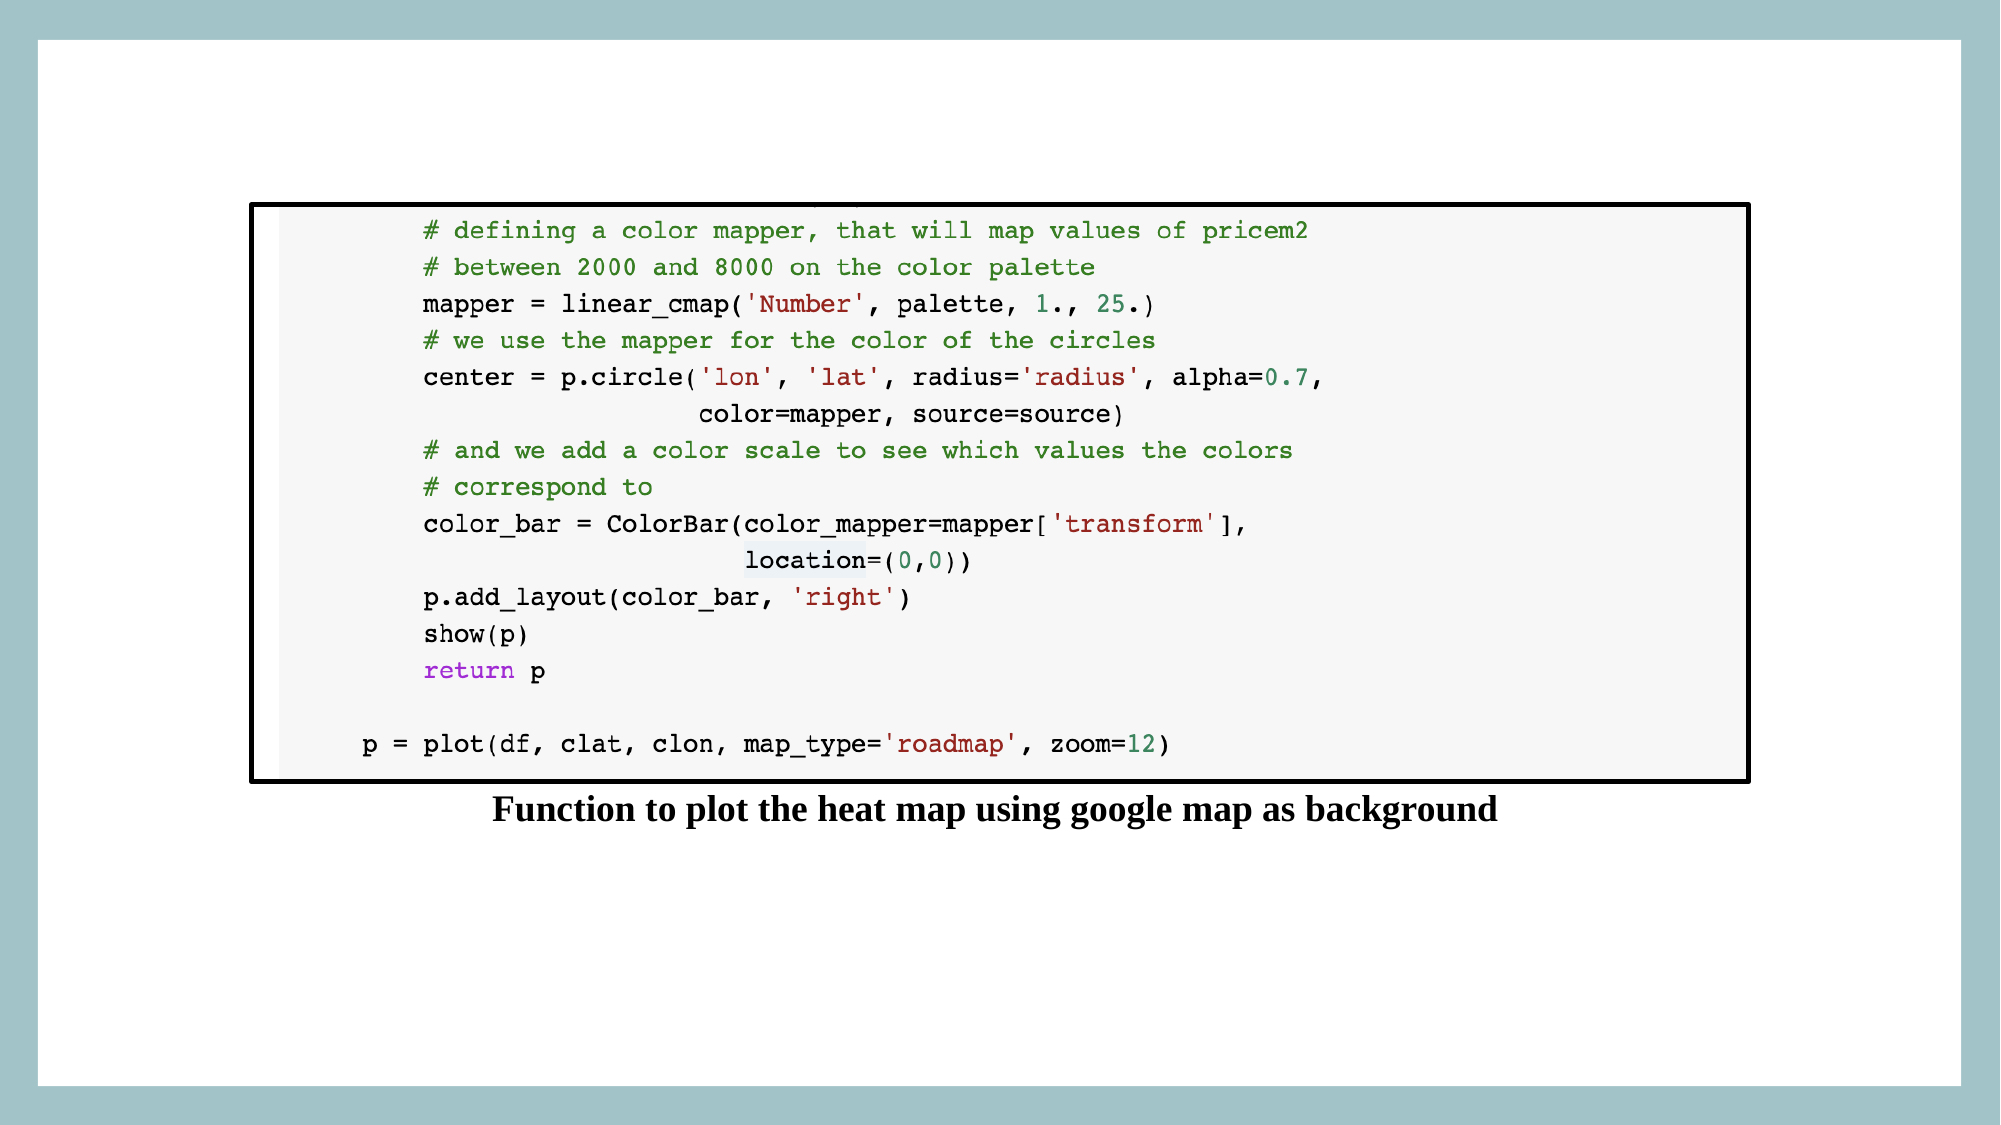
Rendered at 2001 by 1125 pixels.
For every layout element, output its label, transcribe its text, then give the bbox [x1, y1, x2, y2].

picture [253, 206, 1747, 780]
text_box Function to plot the heat map using google map as background [377, 788, 1623, 845]
